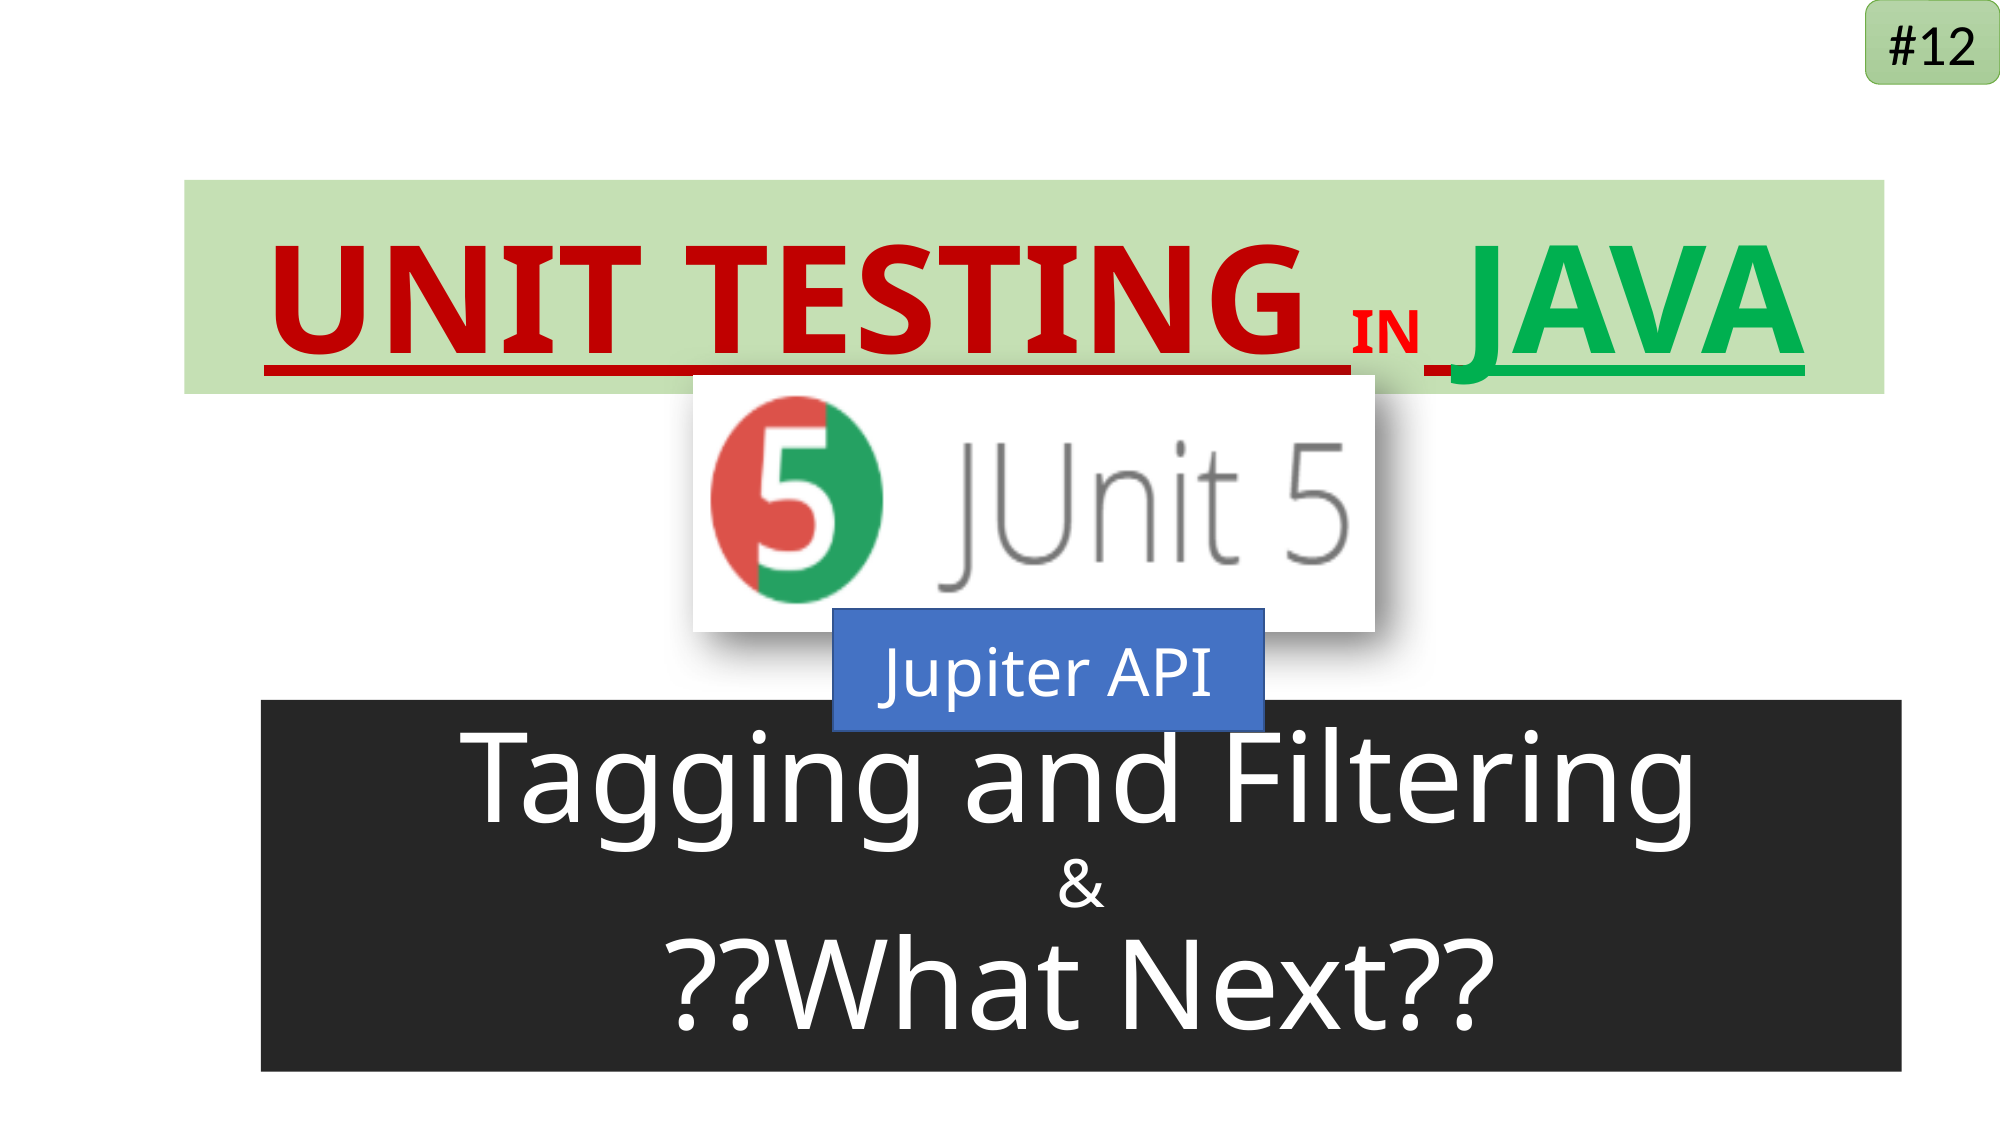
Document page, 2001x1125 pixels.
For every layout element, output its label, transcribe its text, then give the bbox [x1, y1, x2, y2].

picture [693, 375, 1375, 632]
title UNIT TESTING IN JAVA [184, 179, 1885, 394]
text_box Tagging and Filtering & ??What Next?? [260, 699, 1902, 1072]
text_box #12 [1865, 0, 2000, 85]
text_box Jupiter API [832, 632, 1265, 732]
